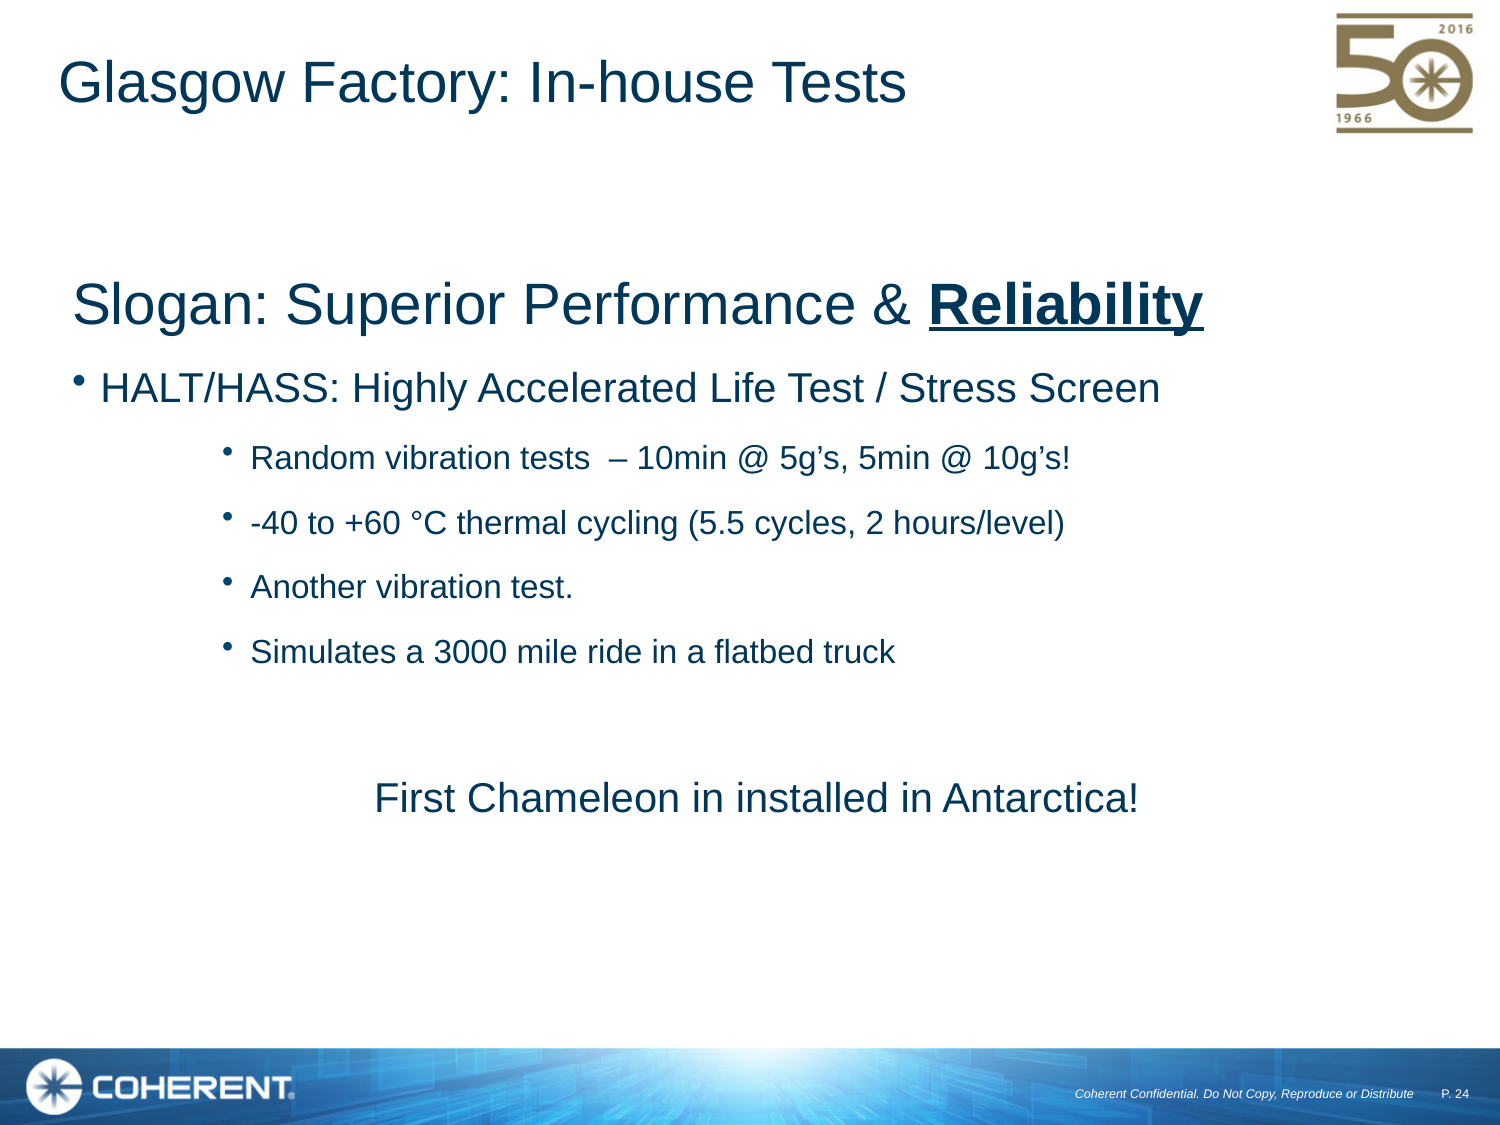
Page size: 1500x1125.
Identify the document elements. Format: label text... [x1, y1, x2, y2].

title Glasgow Factory: In-house Tests [43, 0, 1280, 173]
text_box Slogan: Superior Performance & Reliability HALT/HASS: Highly Accelerated Life Test / Stress Screen Random vibration tests – 10min @ 5g’s, 5min @ 10g’s! -40 to +60 °C thermal cycling (5.5 cycles, 2 hours/level) Another vibration test. Simulates a 3000 mile ride in a flatbed truck First Chameleon in installed in Antarctica! [57, 258, 1458, 1013]
picture [0, 0, 1500, 1125]
